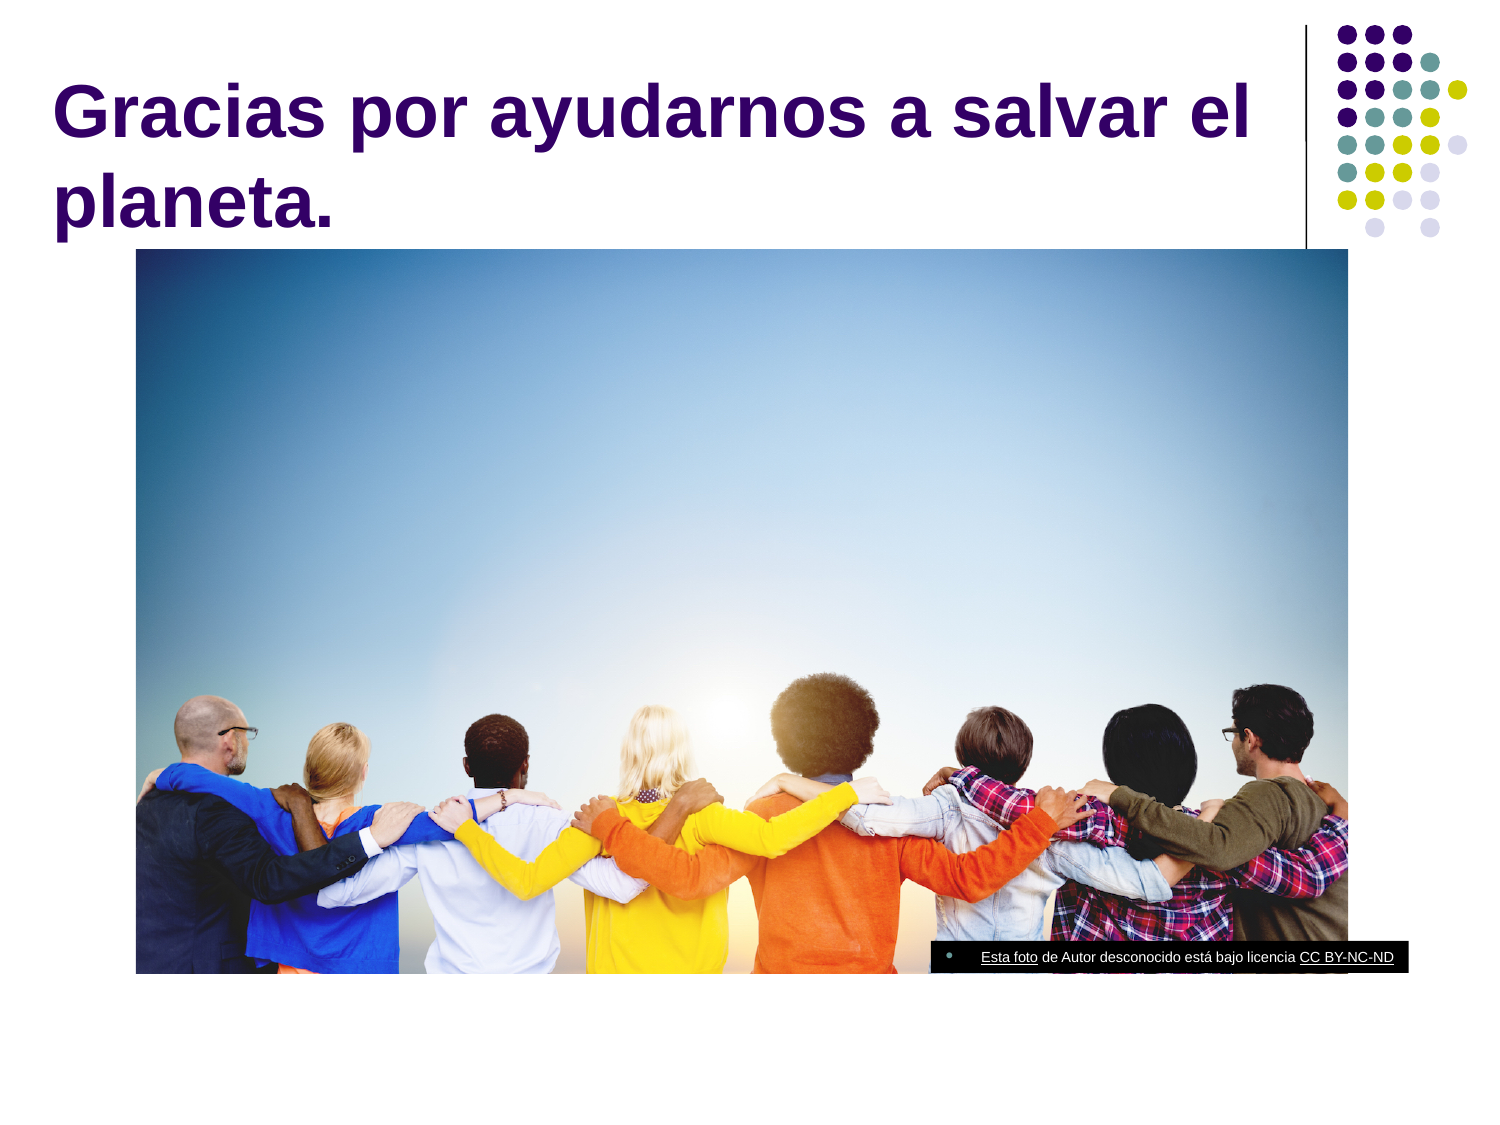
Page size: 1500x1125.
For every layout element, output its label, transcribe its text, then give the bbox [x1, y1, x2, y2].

text_box Esta foto de Autor desconocido está bajo licencia CC BY-NC-ND [1352, 940, 1409, 973]
title Gracias por ayudarnos a salvar el planeta. [37, 37, 1300, 250]
picture [135, 249, 1349, 974]
